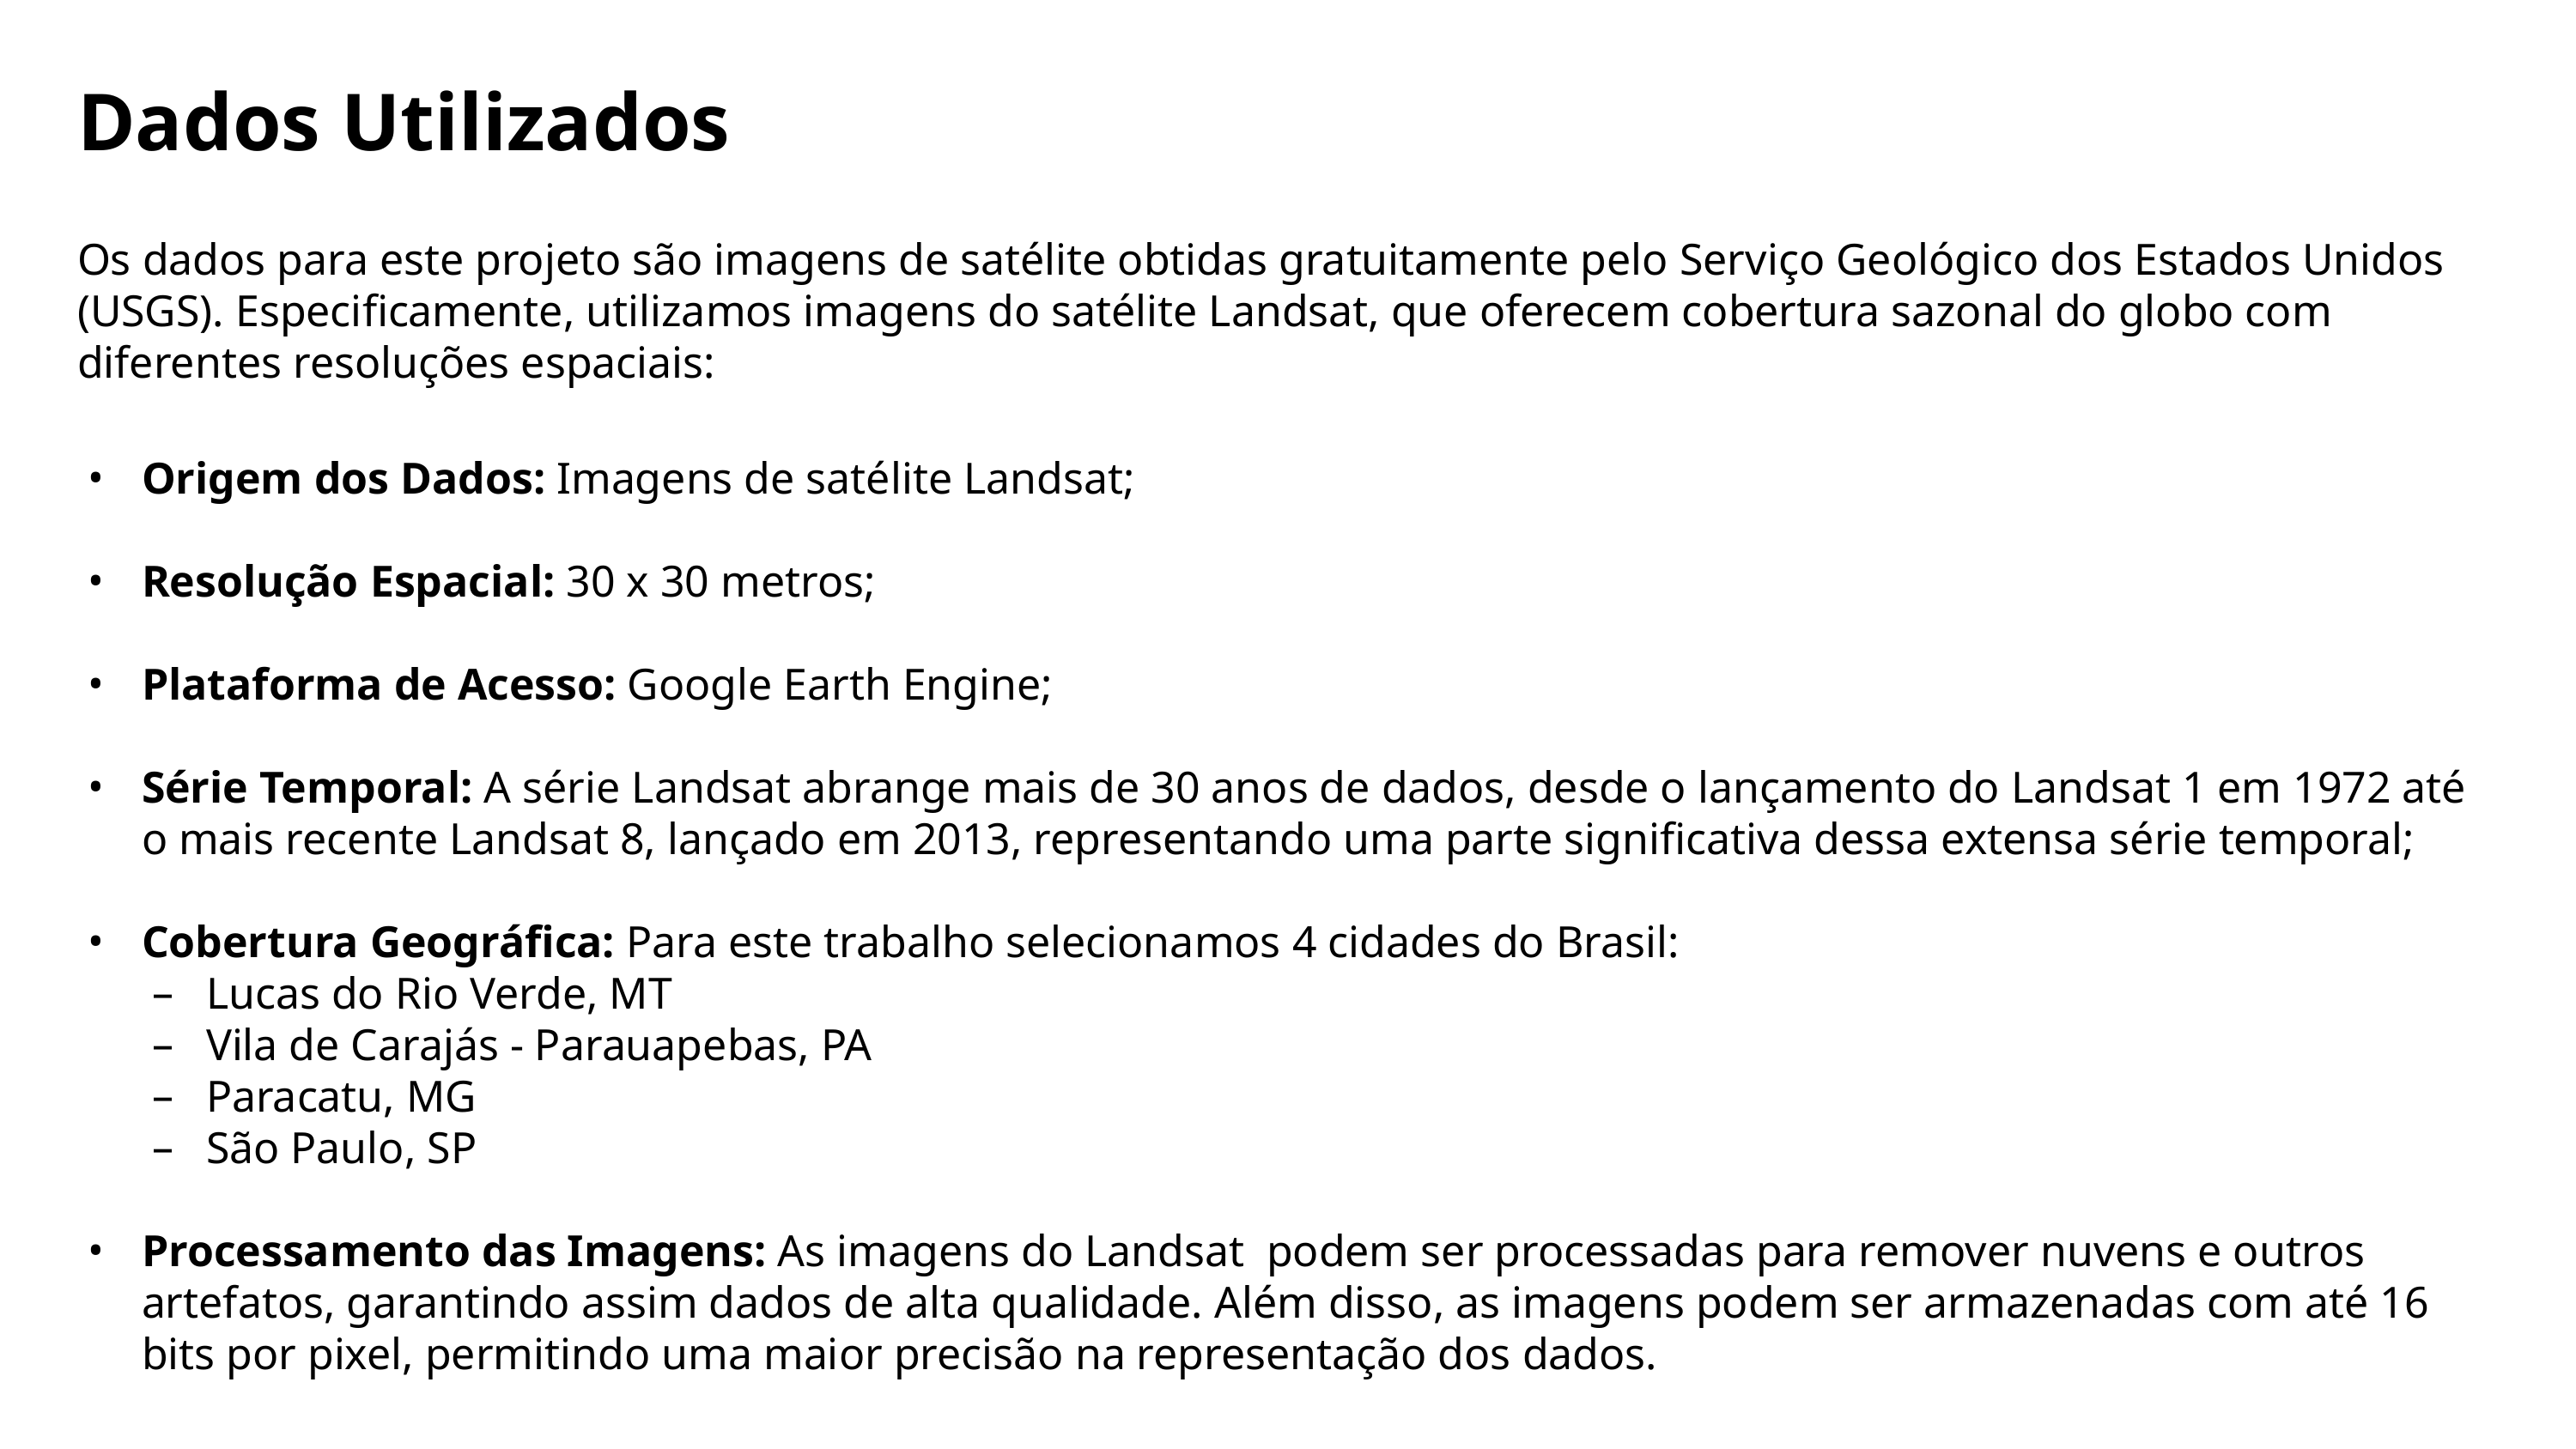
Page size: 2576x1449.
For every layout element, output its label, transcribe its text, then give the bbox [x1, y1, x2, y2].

list Os dados para este projeto são imagens de satélite obtidas gratuitamente pelo Serviço Geológico dos Estados Unidos (USGS). Especificamente, utilizamos imagens do satélite Landsat, que oferecem cobertura sazonal do globo com diferentes resoluções espaciais: Origem dos Dados: Imagens de satélite Landsat; Resolução Espacial: 30 x 30 metros; Plataforma de Acesso: Google Earth Engine; Série Temporal: A série Landsat abrange mais de 30 anos de dados, desde o lançamento do Landsat 1 em 1972 até o mais recente Landsat 8, lançado em 2013, representando uma parte significativa dessa extensa série temporal; Cobertura Geográfica: Para este trabalho selecionamos 4 cidades do Brasil: Lucas do Rio Verde, MT Vila de Carajás - Parauapebas, PA Paracatu, MG São Paulo, SP Processamento das Imagens: As imagens do Landsat podem ser processadas para remover nuvens e outros artefatos, garantindo assim dados de alta qualidade. Além disso, as imagens podem ser armazenadas com até 16 bits por pixel, permitindo uma maior precisão na representação dos dados. [64, 225, 2510, 1395]
title Dados Utilizados [64, 39, 2510, 200]
